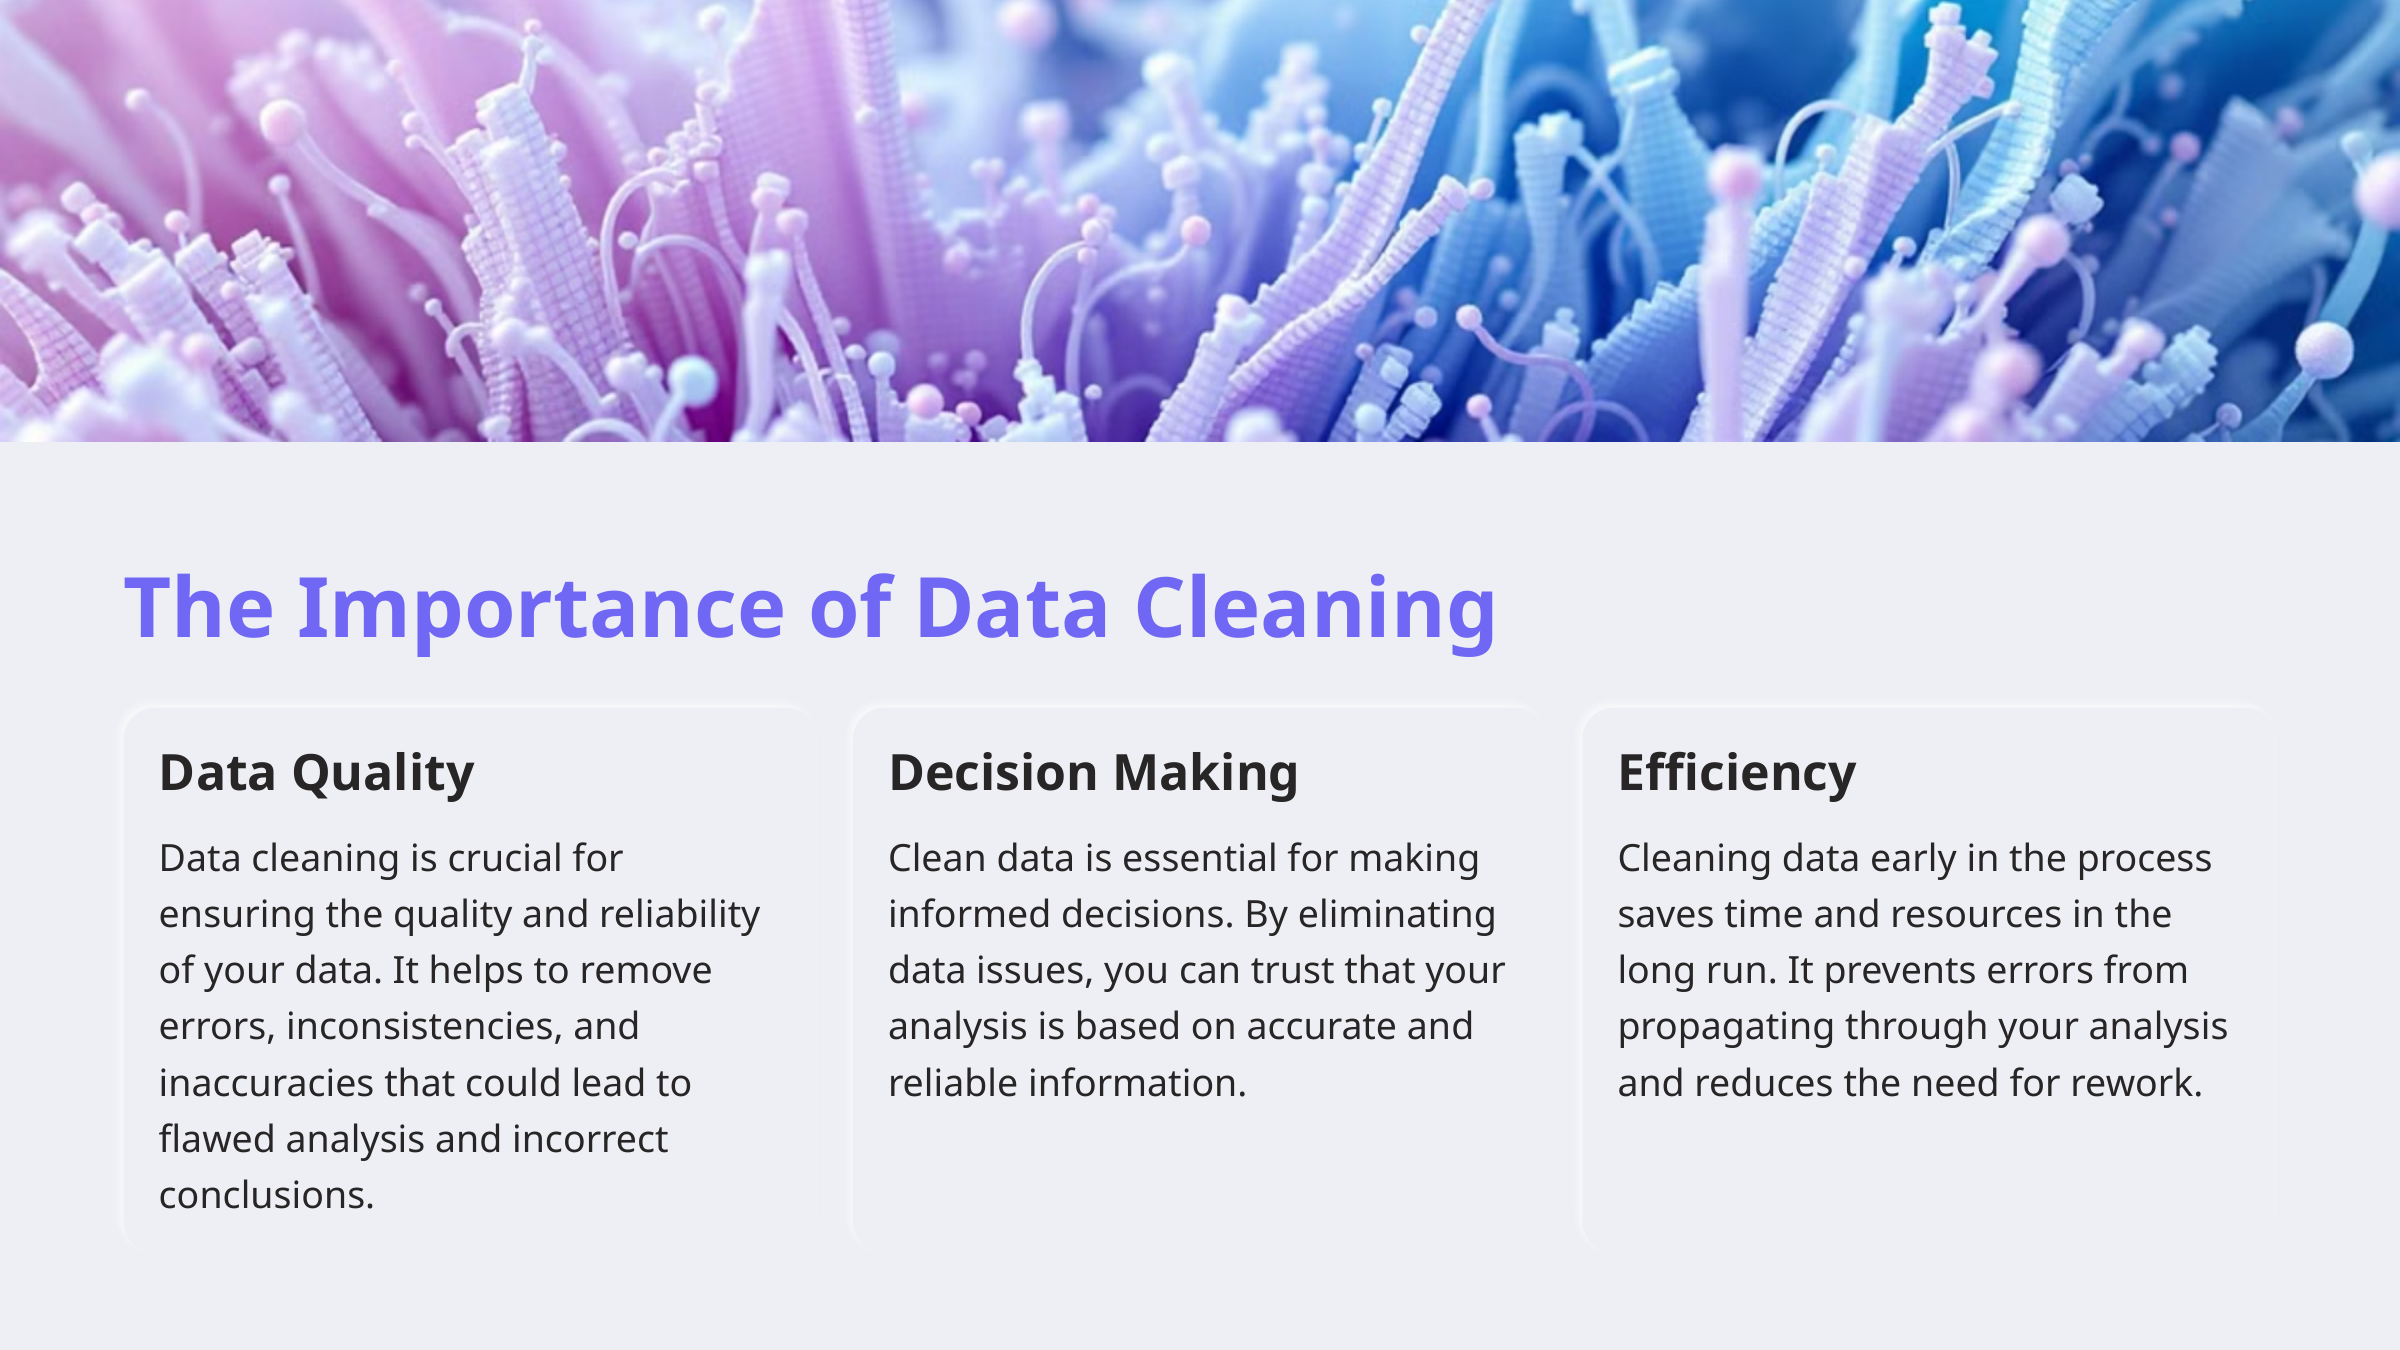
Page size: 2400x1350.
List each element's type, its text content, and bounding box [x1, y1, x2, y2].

text_box [852, 707, 1548, 1253]
text_box Data cleaning is crucial for ensuring the quality and reliability of your data. It helps to remove errors, inconsistencies, and inaccuracies that could lead to flawed analysis and incorrect conclusions. [158, 822, 783, 1218]
text_box The Importance of Data Cleaning [123, 538, 1462, 655]
text_box Cleaning data early in the process saves time and resources in the long run. It prevents errors from propagating through your analysis and reduces the need for rework. [1617, 822, 2242, 1105]
text_box [123, 707, 818, 1253]
text_box Efficiency [1617, 742, 2083, 801]
text_box Clean data is essential for making informed decisions. By eliminating data issues, you can trust that your analysis is based on accurate and reliable information. [888, 822, 1512, 1105]
text_box [1582, 707, 2277, 1253]
picture [0, 0, 2400, 442]
text_box Data Quality [158, 742, 624, 801]
text_box Decision Making [888, 742, 1353, 801]
